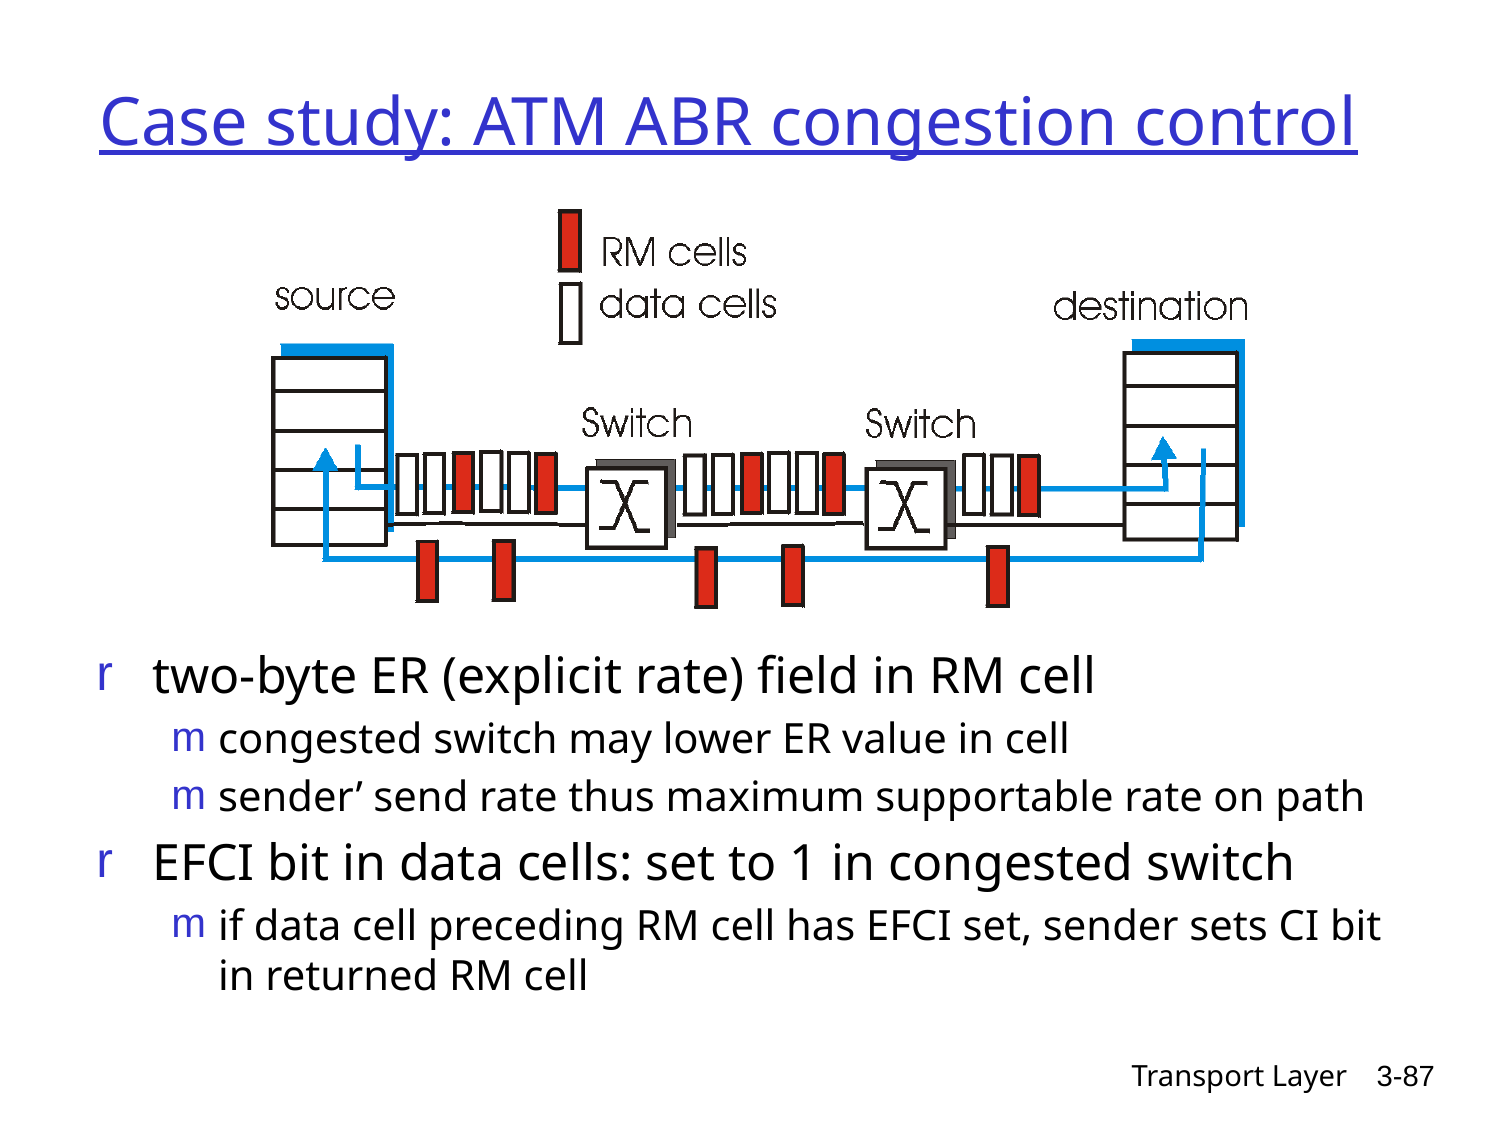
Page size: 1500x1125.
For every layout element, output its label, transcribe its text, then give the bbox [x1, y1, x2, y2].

text_box Transport Layer [887, 1049, 1339, 1125]
text_box 3-87 [1339, 1049, 1450, 1125]
picture [271, 209, 1247, 609]
title Case study: ATM ABR congestion control [84, 24, 1396, 213]
list two-byte ER (explicit rate) field in RM cell congested switch may lower ER value in cell sender’ send rate thus maximum supportable rate on path EFCI bit in data cells: set to 1 in congested switch if data cell preceding RM cell has EFCI set, sender sets CI bit in returned RM cell [81, 635, 1402, 1046]
